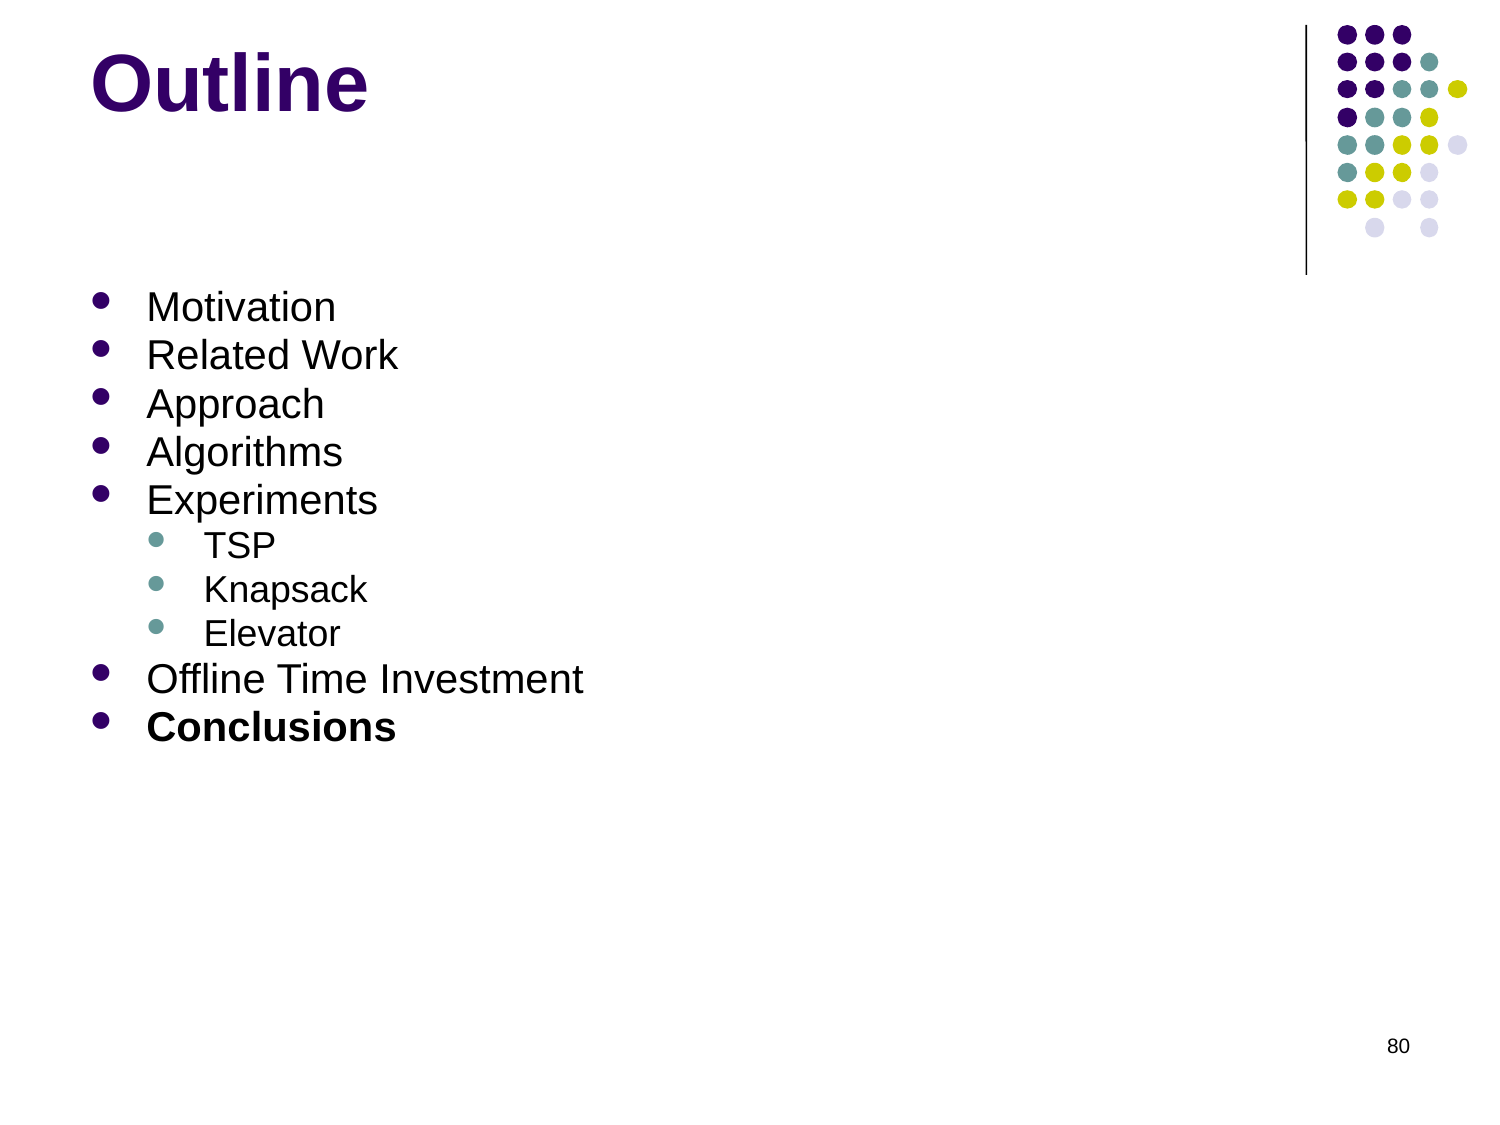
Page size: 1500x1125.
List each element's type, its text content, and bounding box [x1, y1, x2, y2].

slide_number 80 [1074, 1024, 1426, 1101]
list Motivation Related Work Approach Algorithms Experiments TSP Knapsack Elevator Offline Time Investment Conclusions [75, 282, 1425, 1006]
title Outline [75, 20, 1313, 233]
